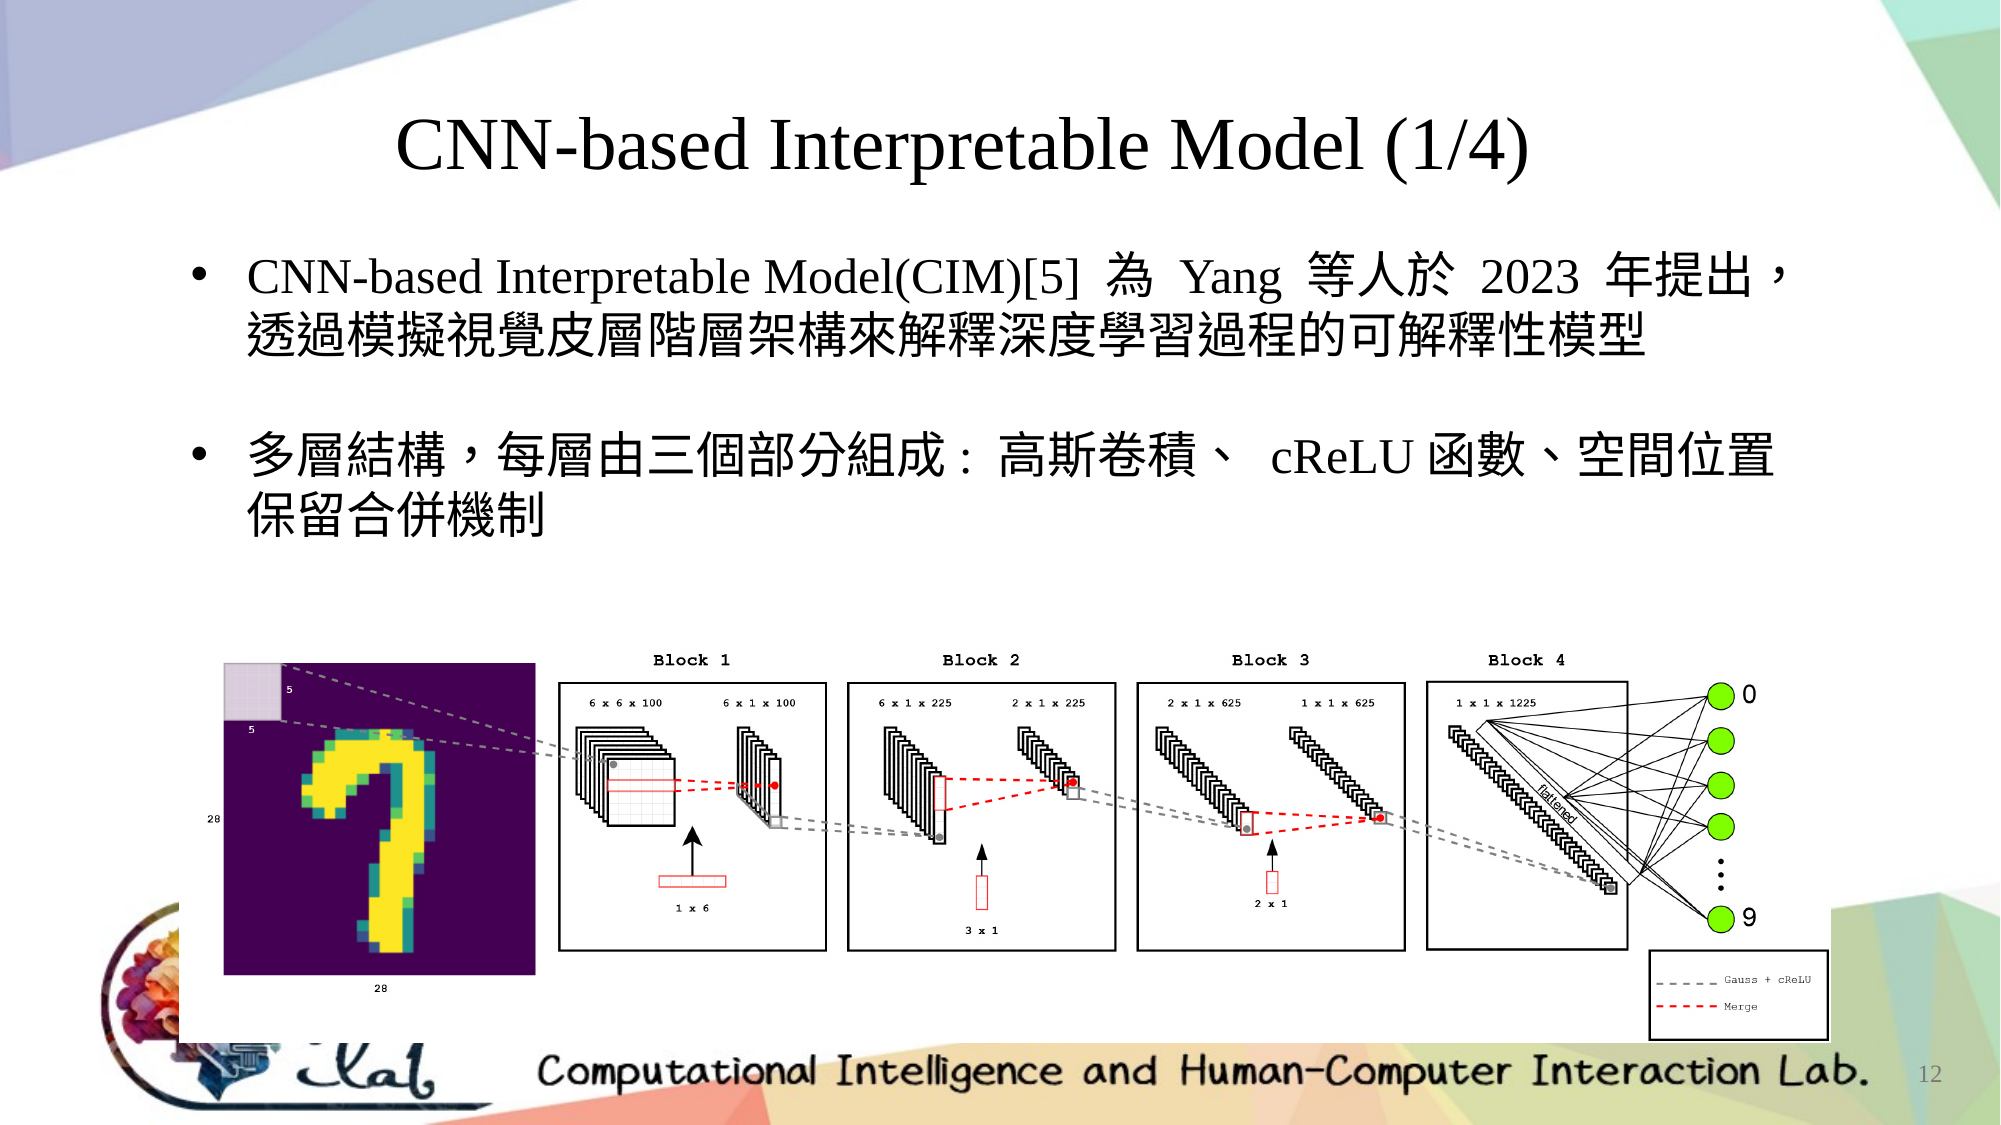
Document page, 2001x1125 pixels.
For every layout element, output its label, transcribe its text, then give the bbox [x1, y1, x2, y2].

text_box CNN-based Interpretable Model(CIM)[5] 為 Yang 等人於 2023 年提出，透過模擬視覺皮層階層架構來解釋深度學習過程的可解釋性模型 多層結構，每層由三個部分組成: 高斯卷積、 cReLU函數、空間位置保留合併機制 [175, 236, 1793, 551]
picture [0, 0, 2001, 1125]
text_box CNN-based Interpretable Model (1/4) [381, 87, 1629, 192]
slide_number 12 [1507, 1042, 1958, 1103]
